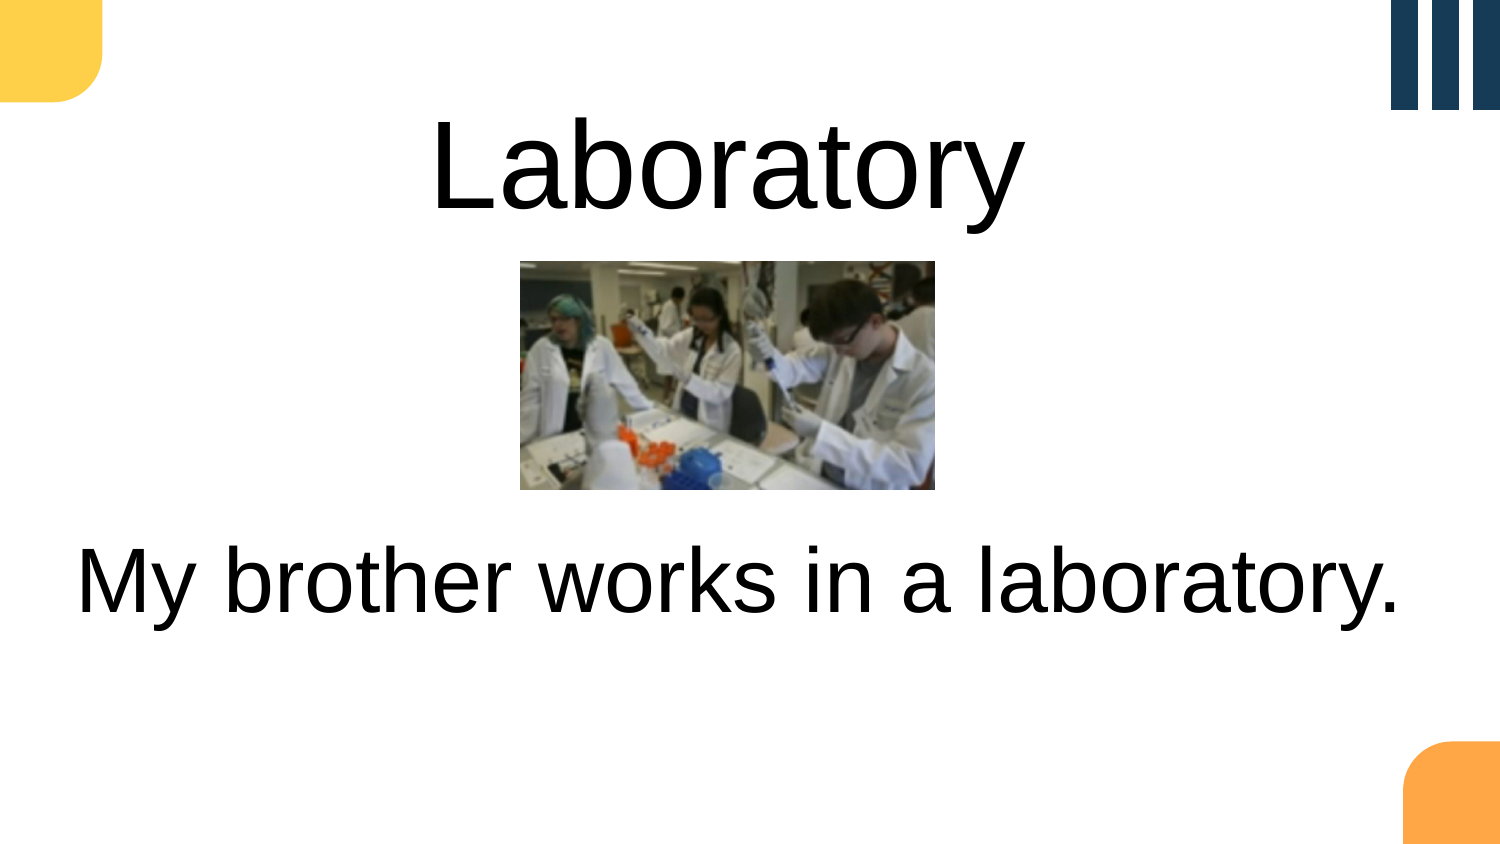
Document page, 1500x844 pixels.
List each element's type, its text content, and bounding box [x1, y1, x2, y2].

picture [520, 261, 935, 490]
title Laboratory [52, 69, 1403, 228]
text_box My brother works in a laboratory. [30, 489, 1425, 747]
